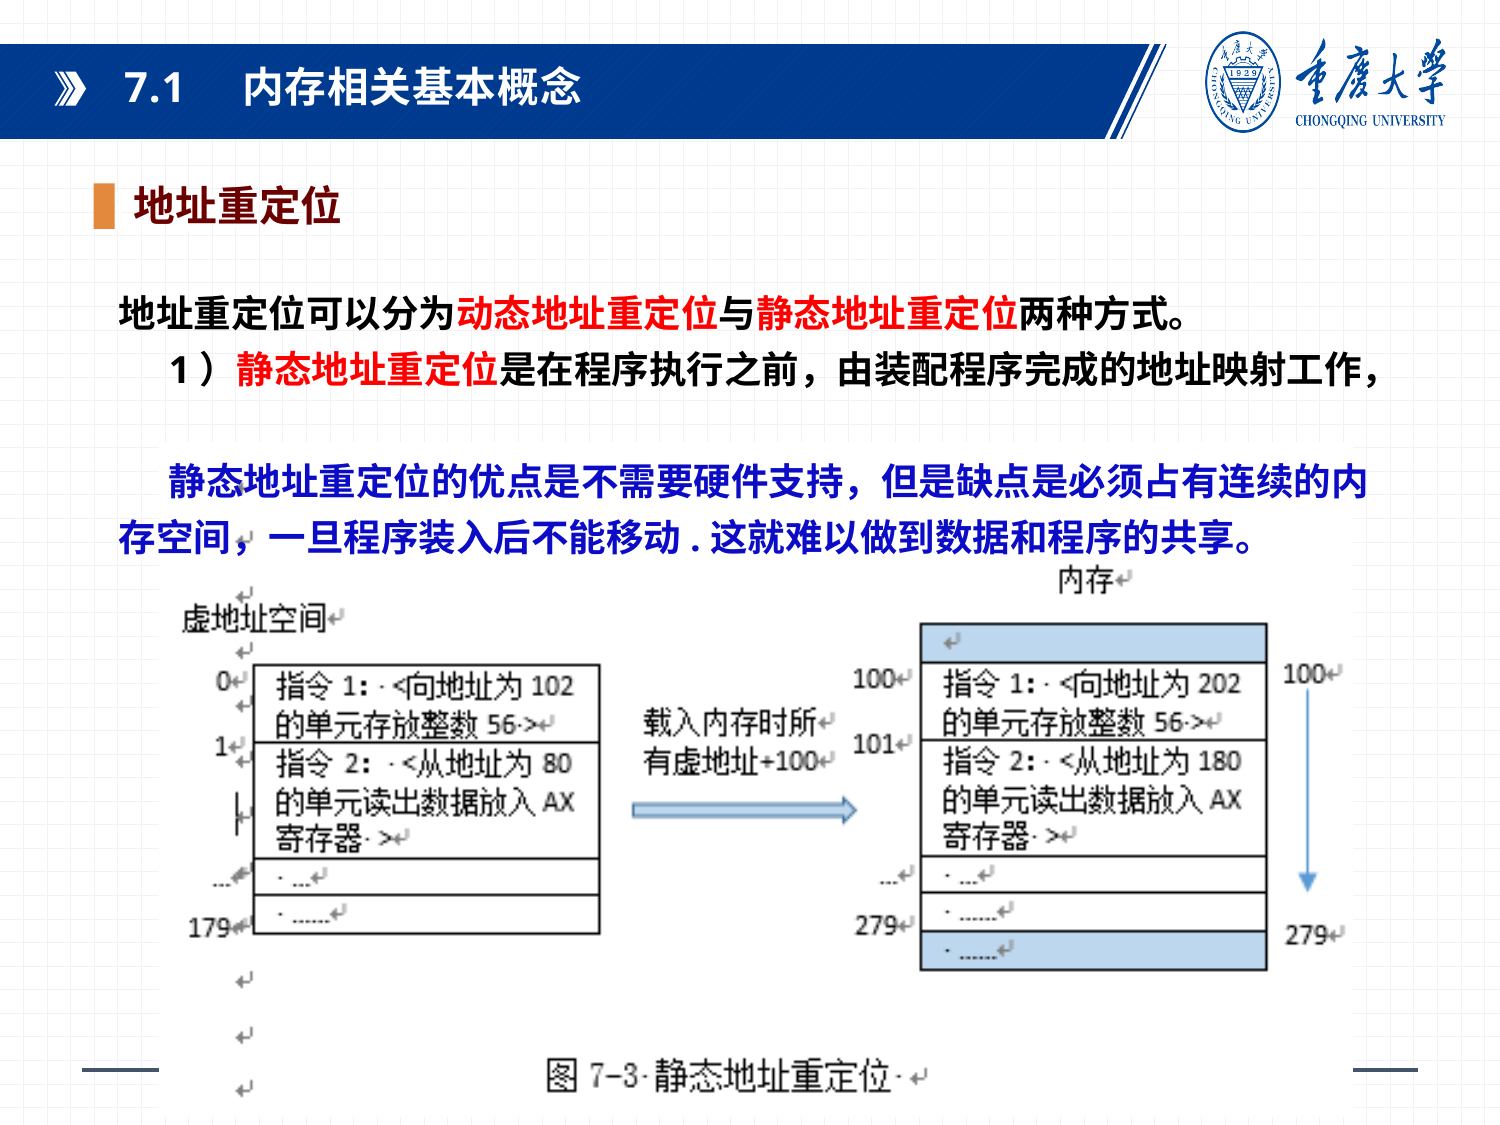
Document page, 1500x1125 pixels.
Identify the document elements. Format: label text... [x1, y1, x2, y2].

text_box 7.1 内存相关基本概念 [109, 58, 1045, 142]
picture [1205, 31, 1446, 133]
text_box 地址重定位 [119, 172, 1270, 238]
picture [159, 442, 1353, 1117]
list 课程教材： [95, 183, 1031, 246]
text_box 地址重定位可以分为动态地址重定位与静态地址重定位两种方式。 1）静态地址重定位是在程序执行之前，由装配程序完成的地址映射工作， 静态地址重定位的优点是不需要硬件支持，但是缺点是必须占有连续的内存空间，一旦程序装入后不能移动.这就难以做到数据和程序的共享。 [103, 270, 1413, 736]
text_box [93, 182, 116, 230]
